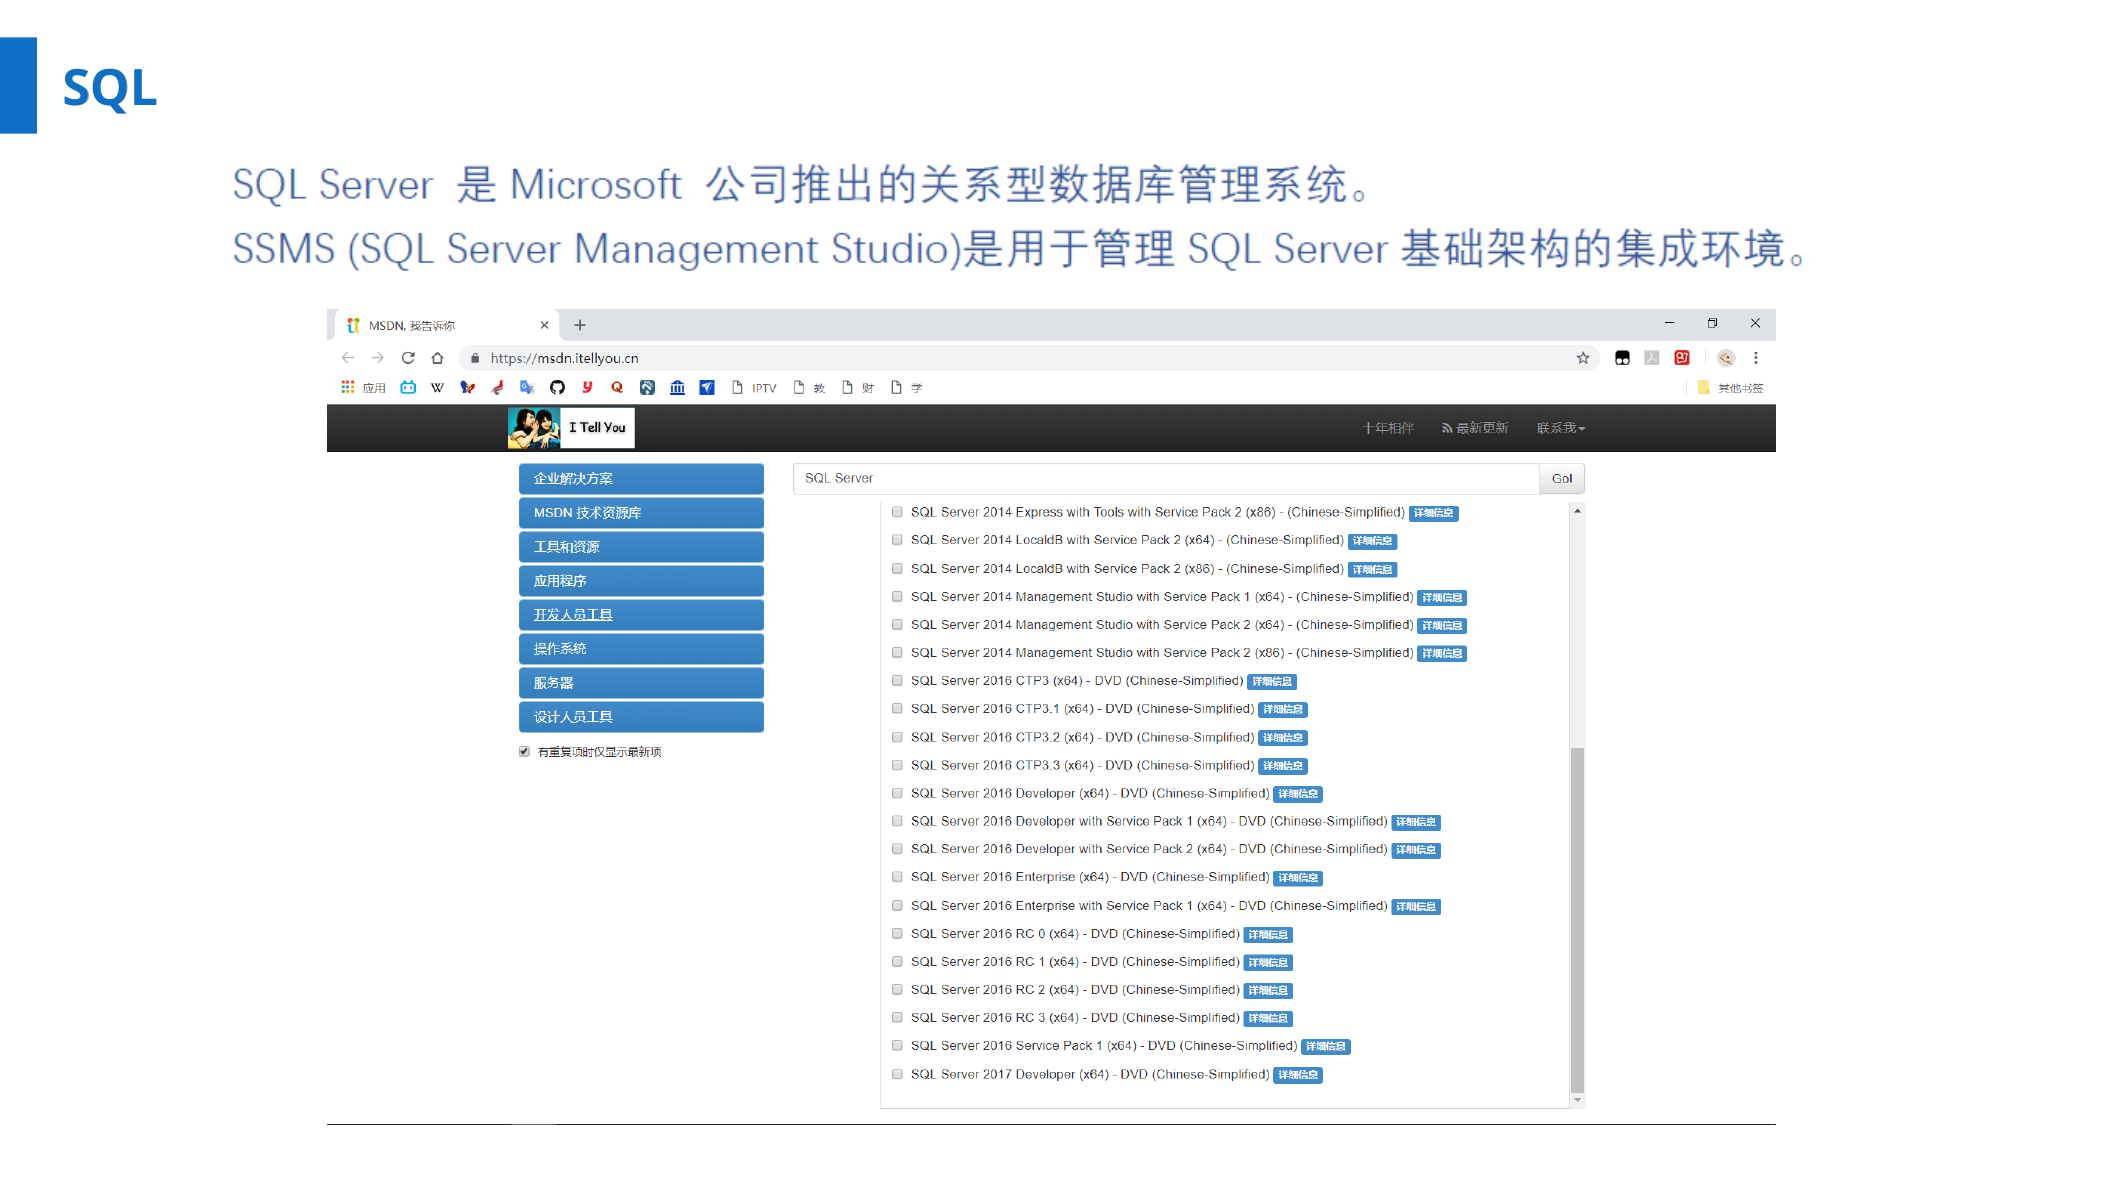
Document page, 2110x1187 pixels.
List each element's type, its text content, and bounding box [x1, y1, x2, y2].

text_box [0, 36, 38, 135]
picture [327, 309, 1776, 1125]
picture [204, 144, 1836, 285]
text_box SQL [62, 55, 228, 116]
